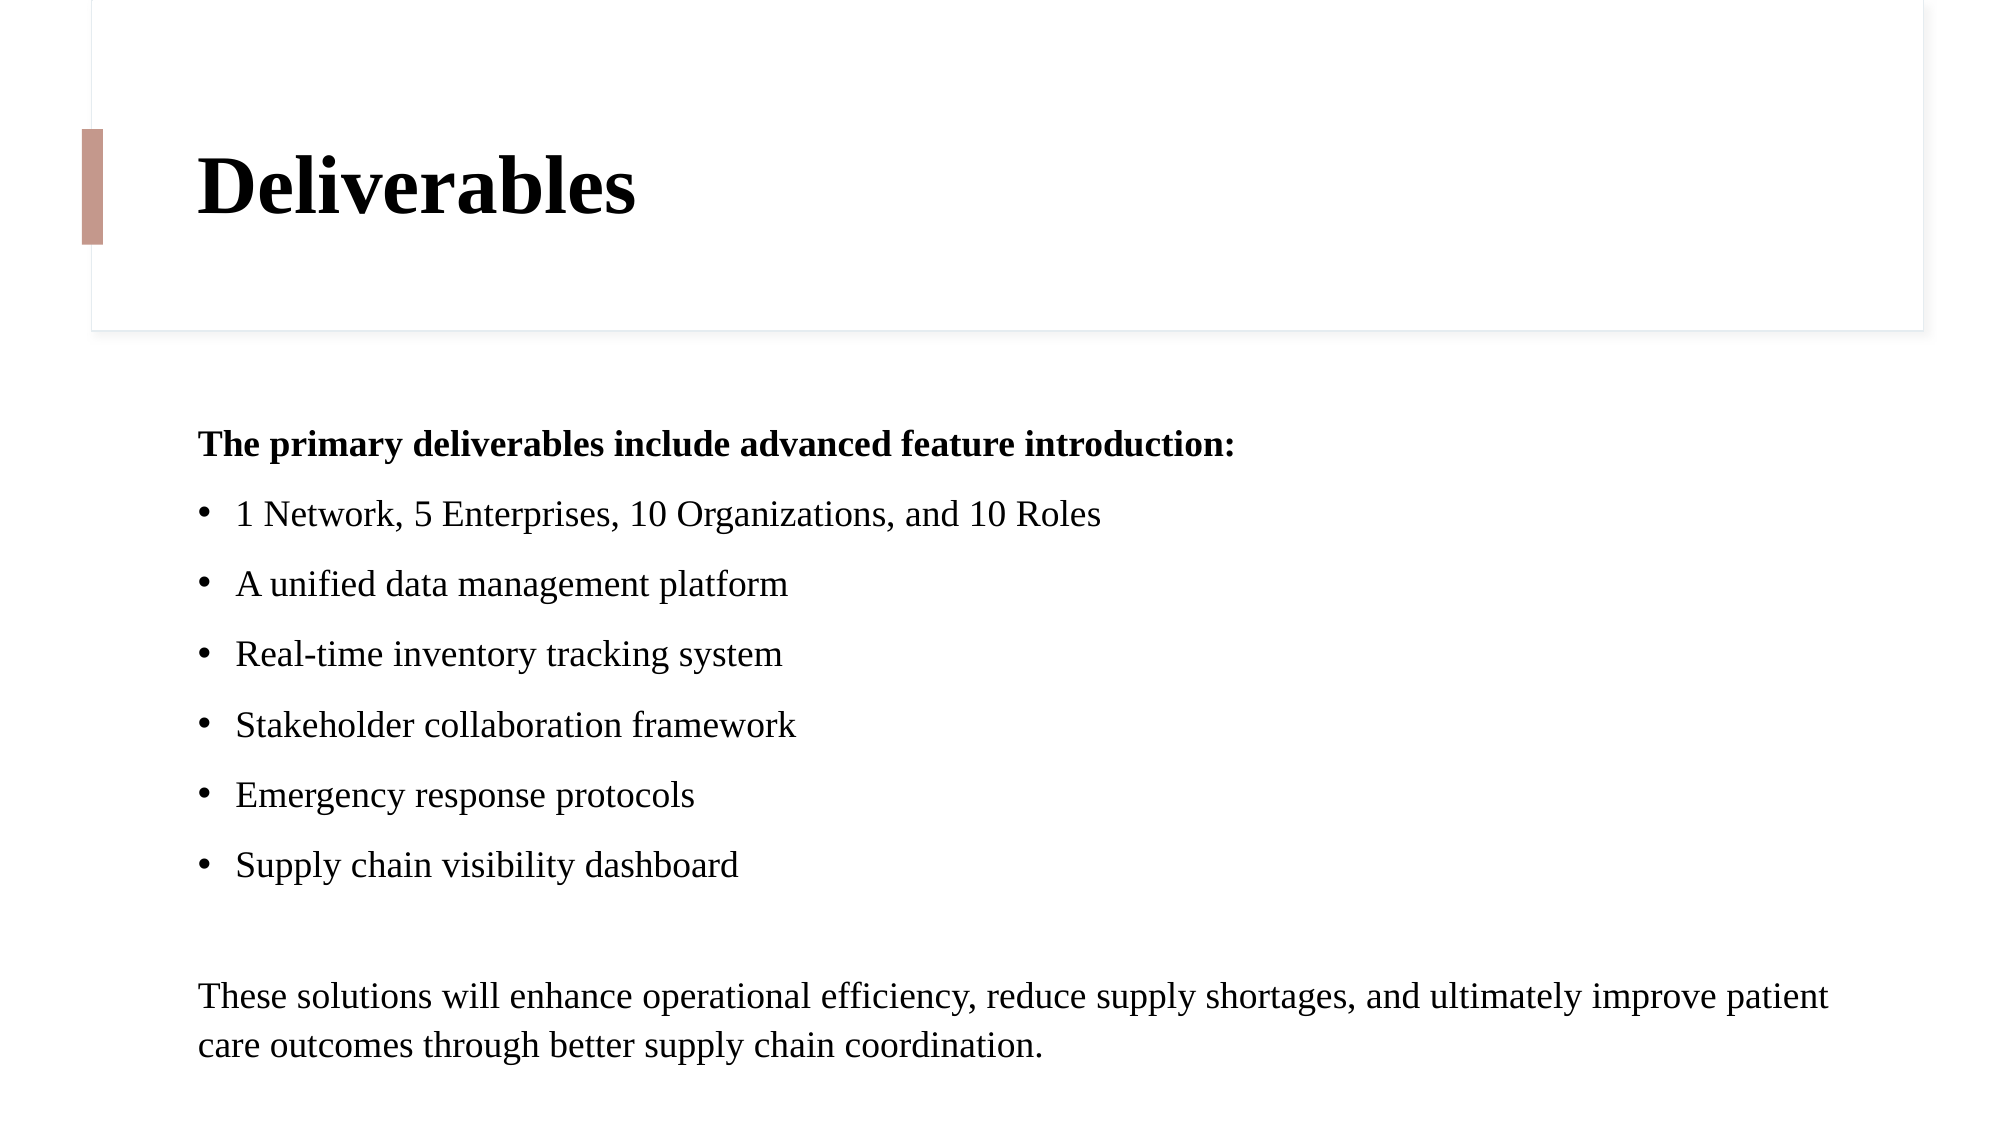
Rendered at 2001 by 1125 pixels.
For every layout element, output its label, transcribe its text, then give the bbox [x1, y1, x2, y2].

title Deliverables [183, 90, 1851, 284]
list The primary deliverables include advanced feature introduction: 1 Network, 5 Enterprises, 10 Organizations, and 10 Roles A unified data management platform Real-time inventory tracking system Stakeholder collaboration framework Emergency response protocols Supply chain visibility dashboard These solutions will enhance operational efficiency, reduce supply shortages, and ultimately improve patient care outcomes through better supply chain coordination. [183, 406, 1851, 905]
